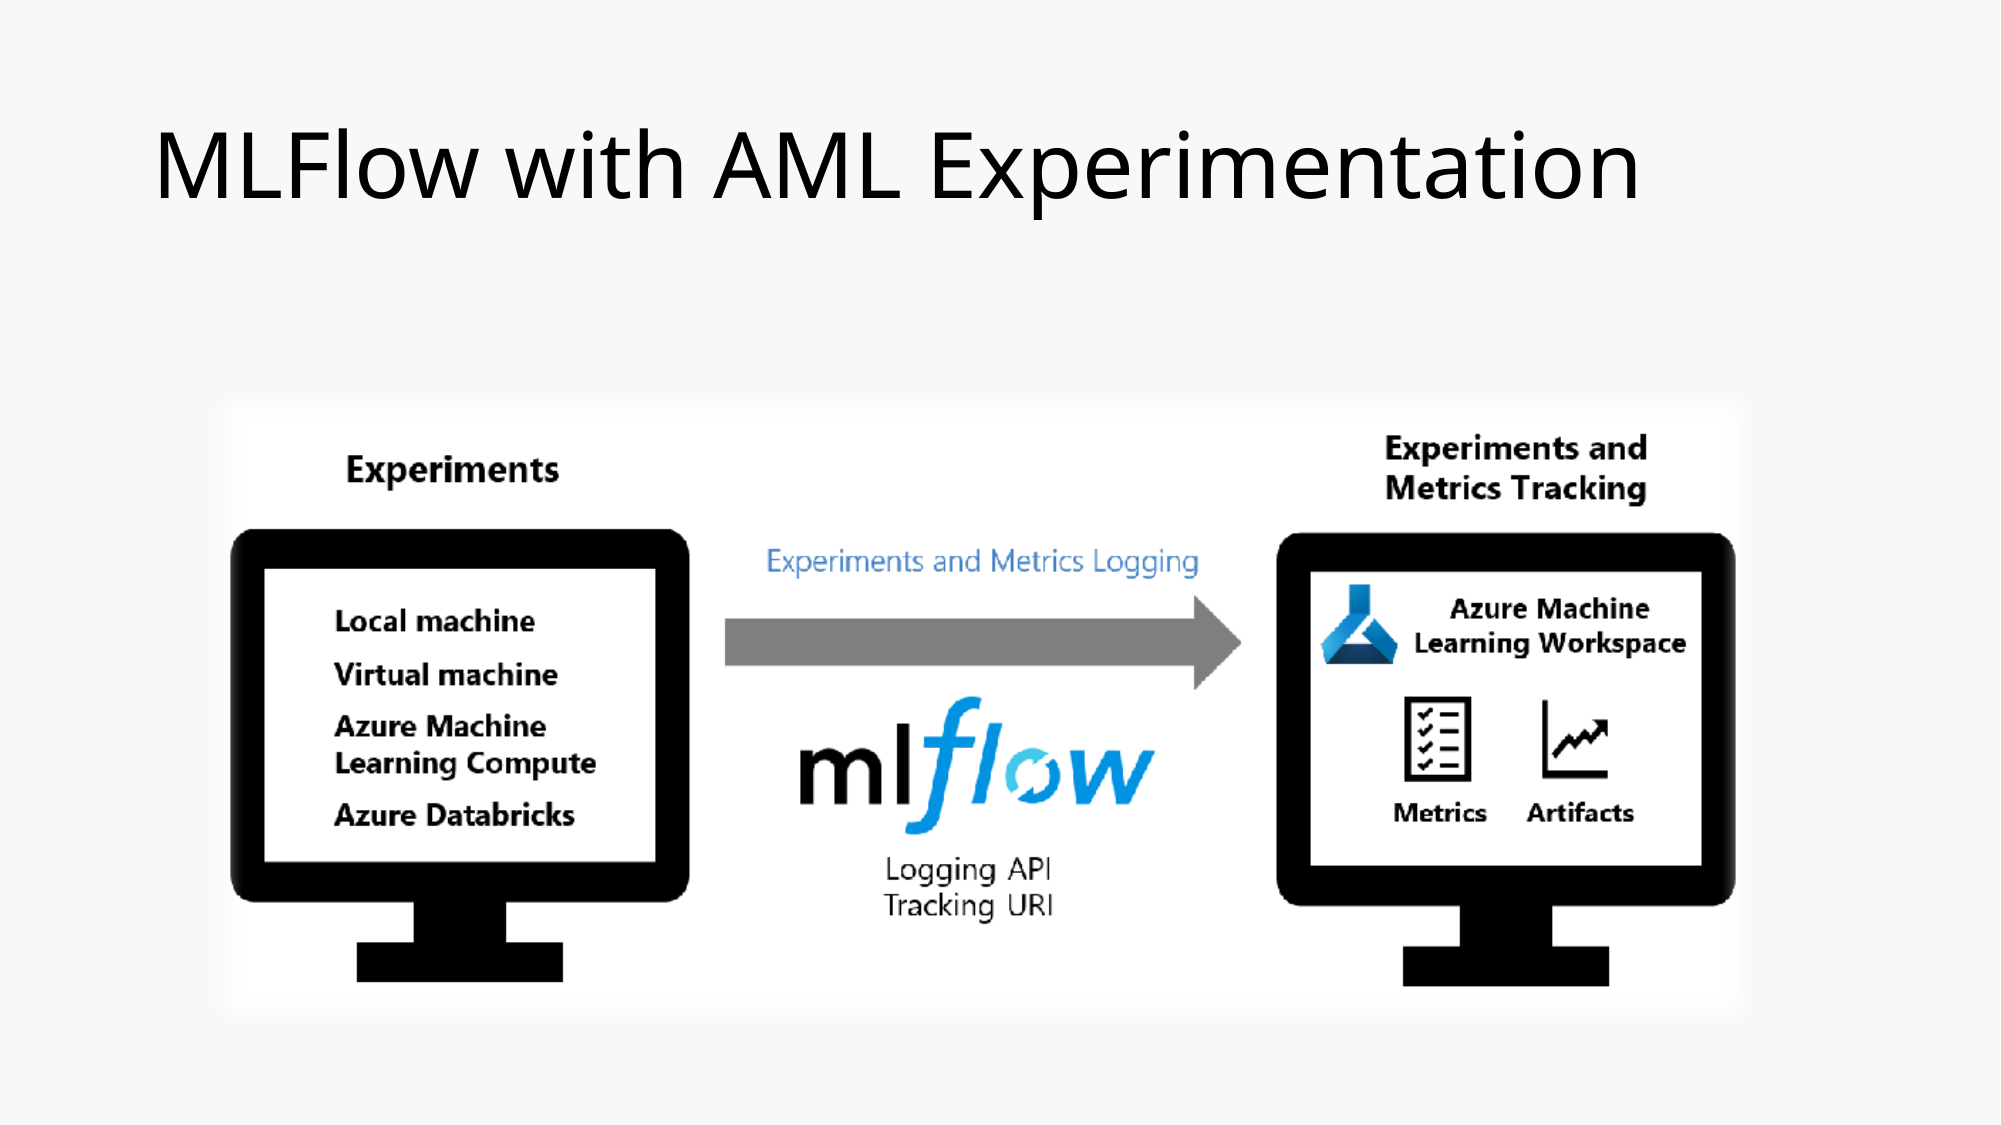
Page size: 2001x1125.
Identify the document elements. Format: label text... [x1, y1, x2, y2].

title MLFlow with AML Experimentation [137, 59, 1863, 278]
picture [205, 383, 1760, 1032]
